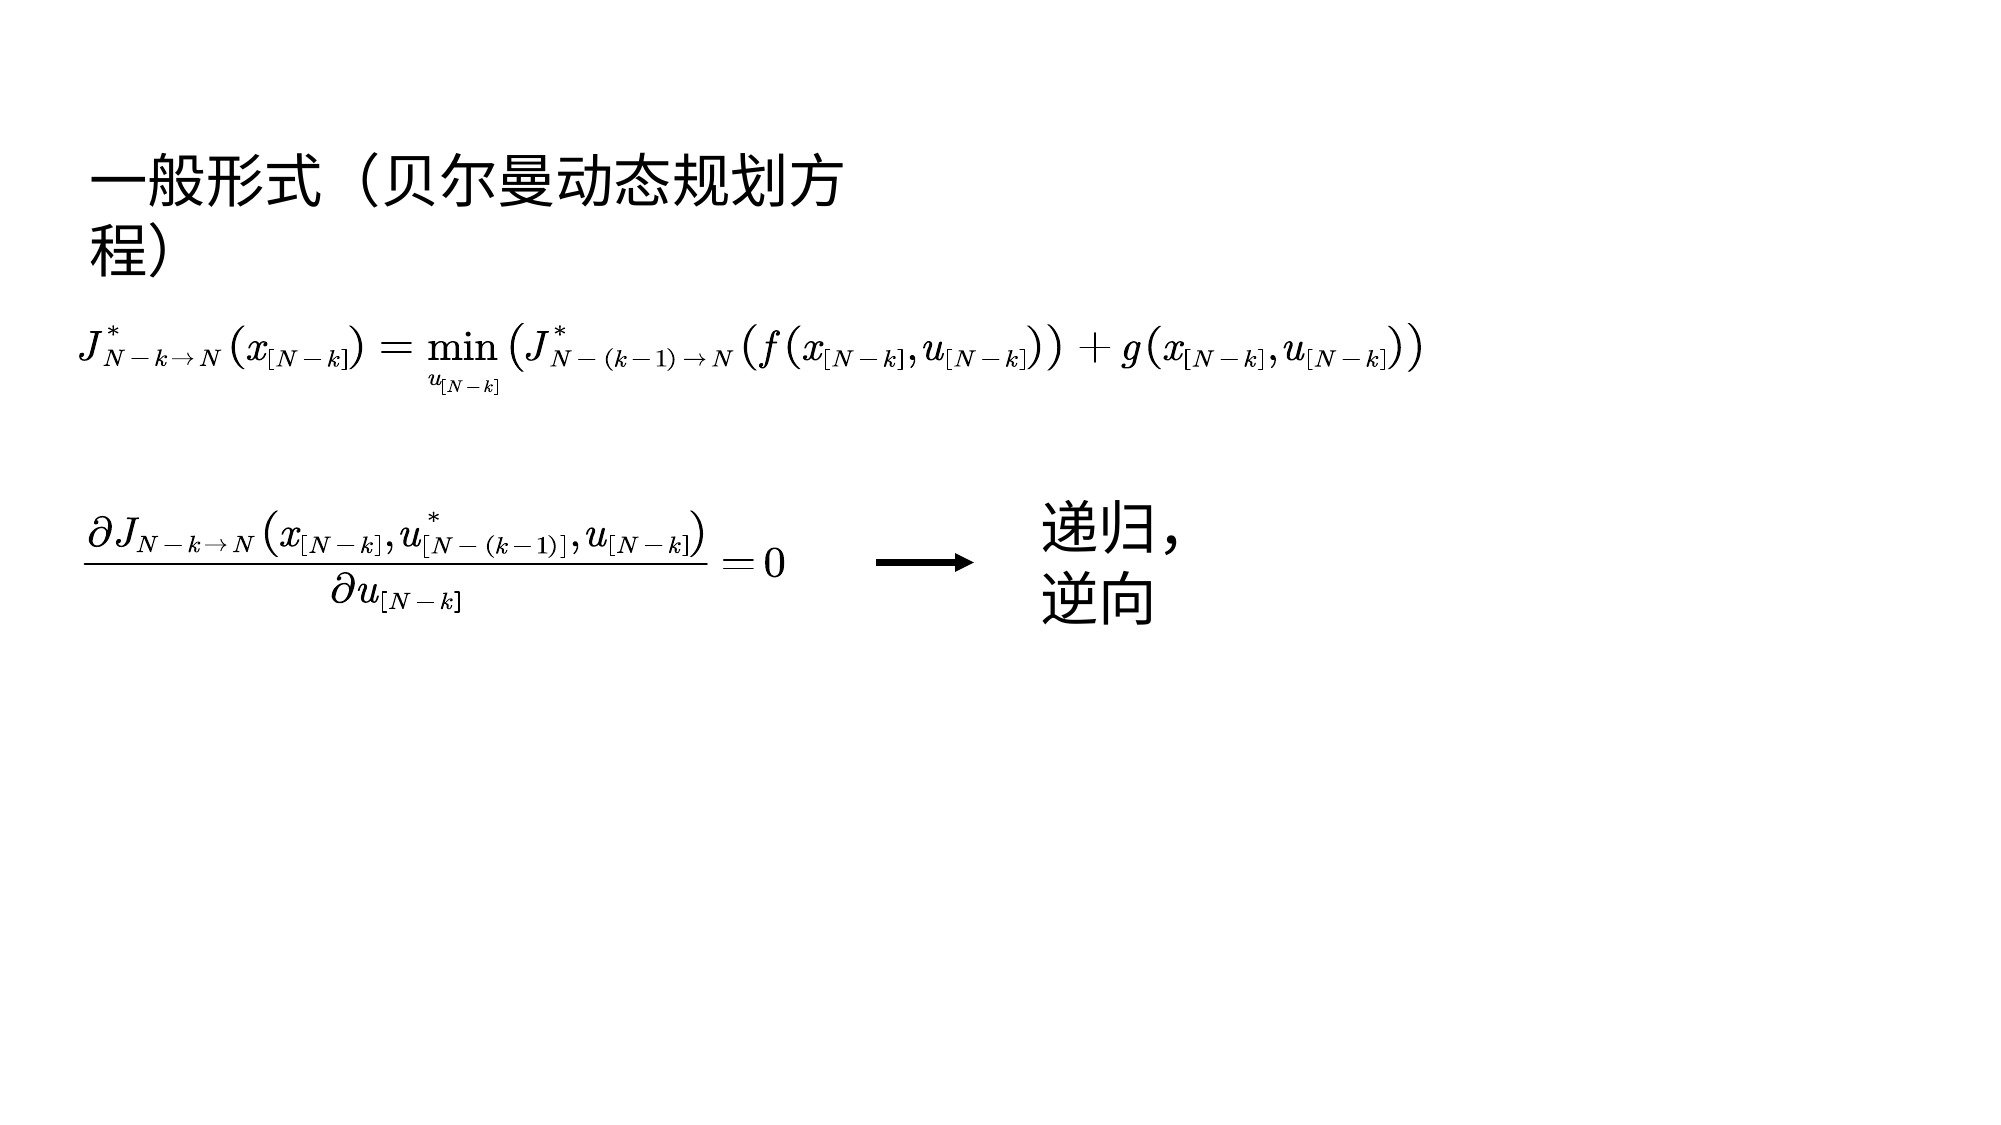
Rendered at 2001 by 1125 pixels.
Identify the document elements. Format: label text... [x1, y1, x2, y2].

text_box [74, 312, 1429, 410]
text_box 一般形式（贝尔曼动态规划方程） [74, 136, 937, 291]
text_box 递归，逆向 [1026, 484, 1187, 639]
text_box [74, 500, 793, 625]
